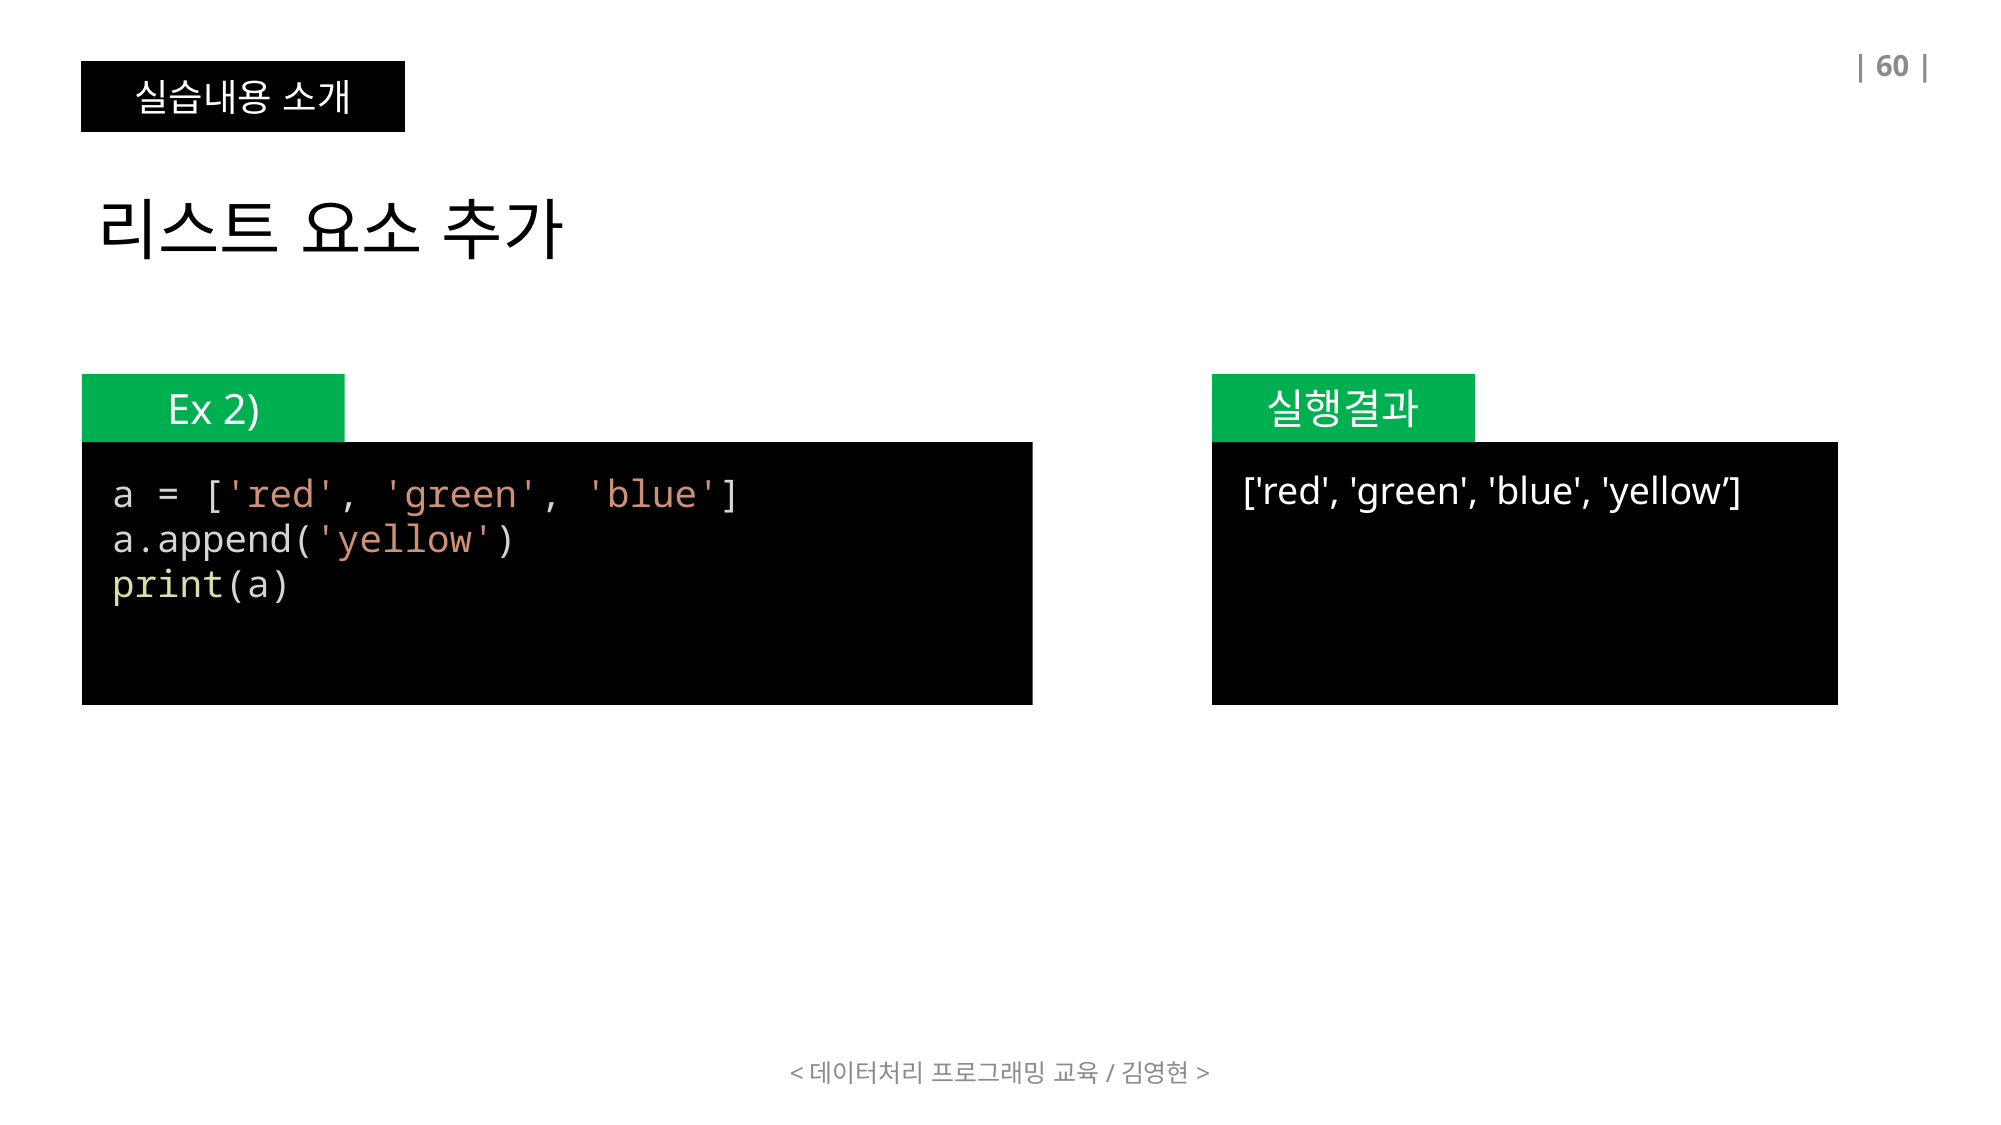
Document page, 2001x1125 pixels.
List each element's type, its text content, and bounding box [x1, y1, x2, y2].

text_box Ex 2) [81, 374, 345, 443]
slide_number | 60 | [1497, 37, 1948, 98]
footer <데이터처리 프로그래밍 교육/김영현> [662, 1042, 1338, 1103]
text_box 실행결과 [1212, 374, 1475, 443]
text_box [1211, 441, 1839, 706]
text_box a = ['red', 'green', 'blue'] a.append('yellow') print(a) [97, 462, 1018, 703]
text_box [81, 441, 1034, 706]
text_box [81, 61, 1543, 276]
text_box ['red', 'green', 'blue', 'yellow’] [1228, 459, 1838, 565]
